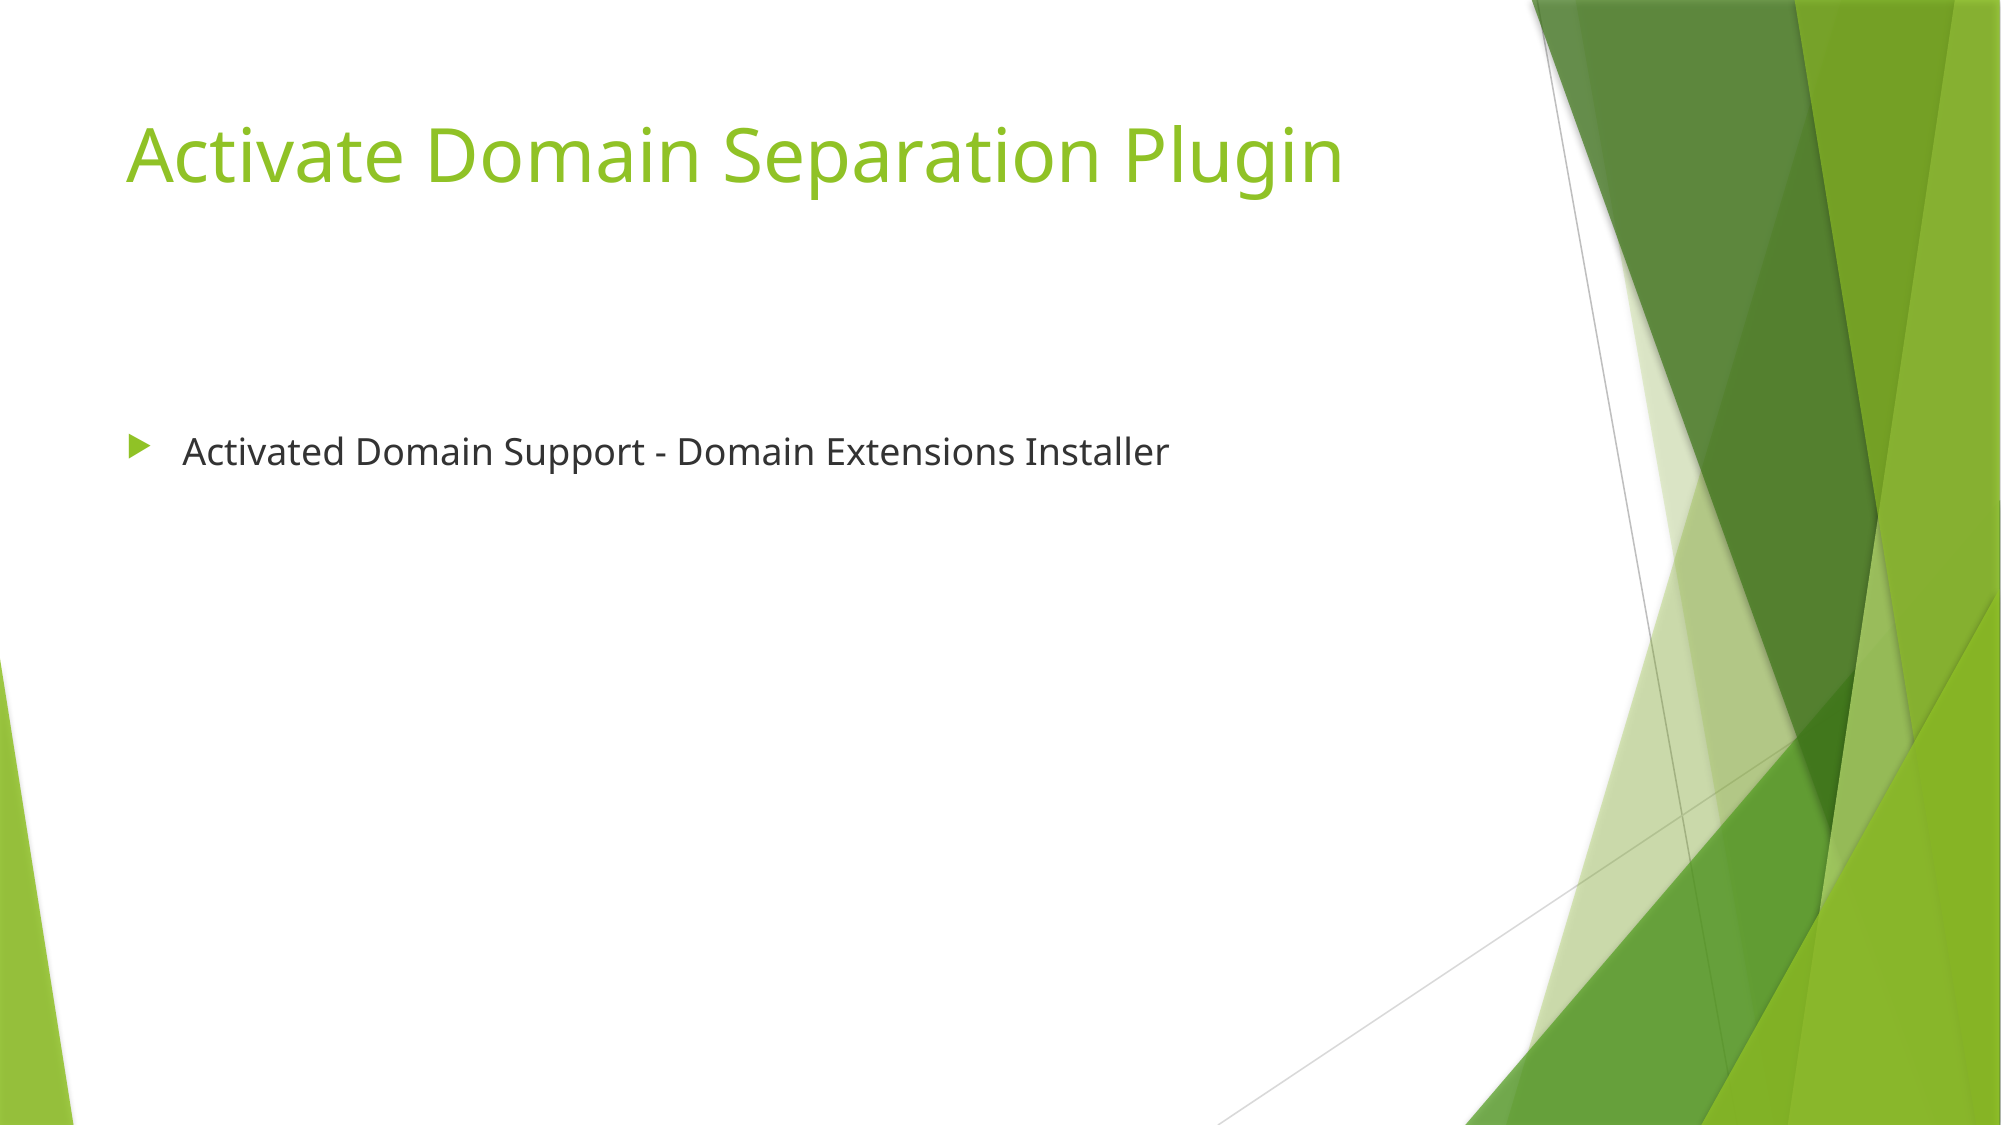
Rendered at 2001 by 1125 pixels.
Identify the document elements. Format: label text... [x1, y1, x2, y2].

list Activated Domain Support - Domain Extensions Installer [111, 354, 1522, 992]
title Activate Domain Separation Plugin [111, 99, 1522, 317]
